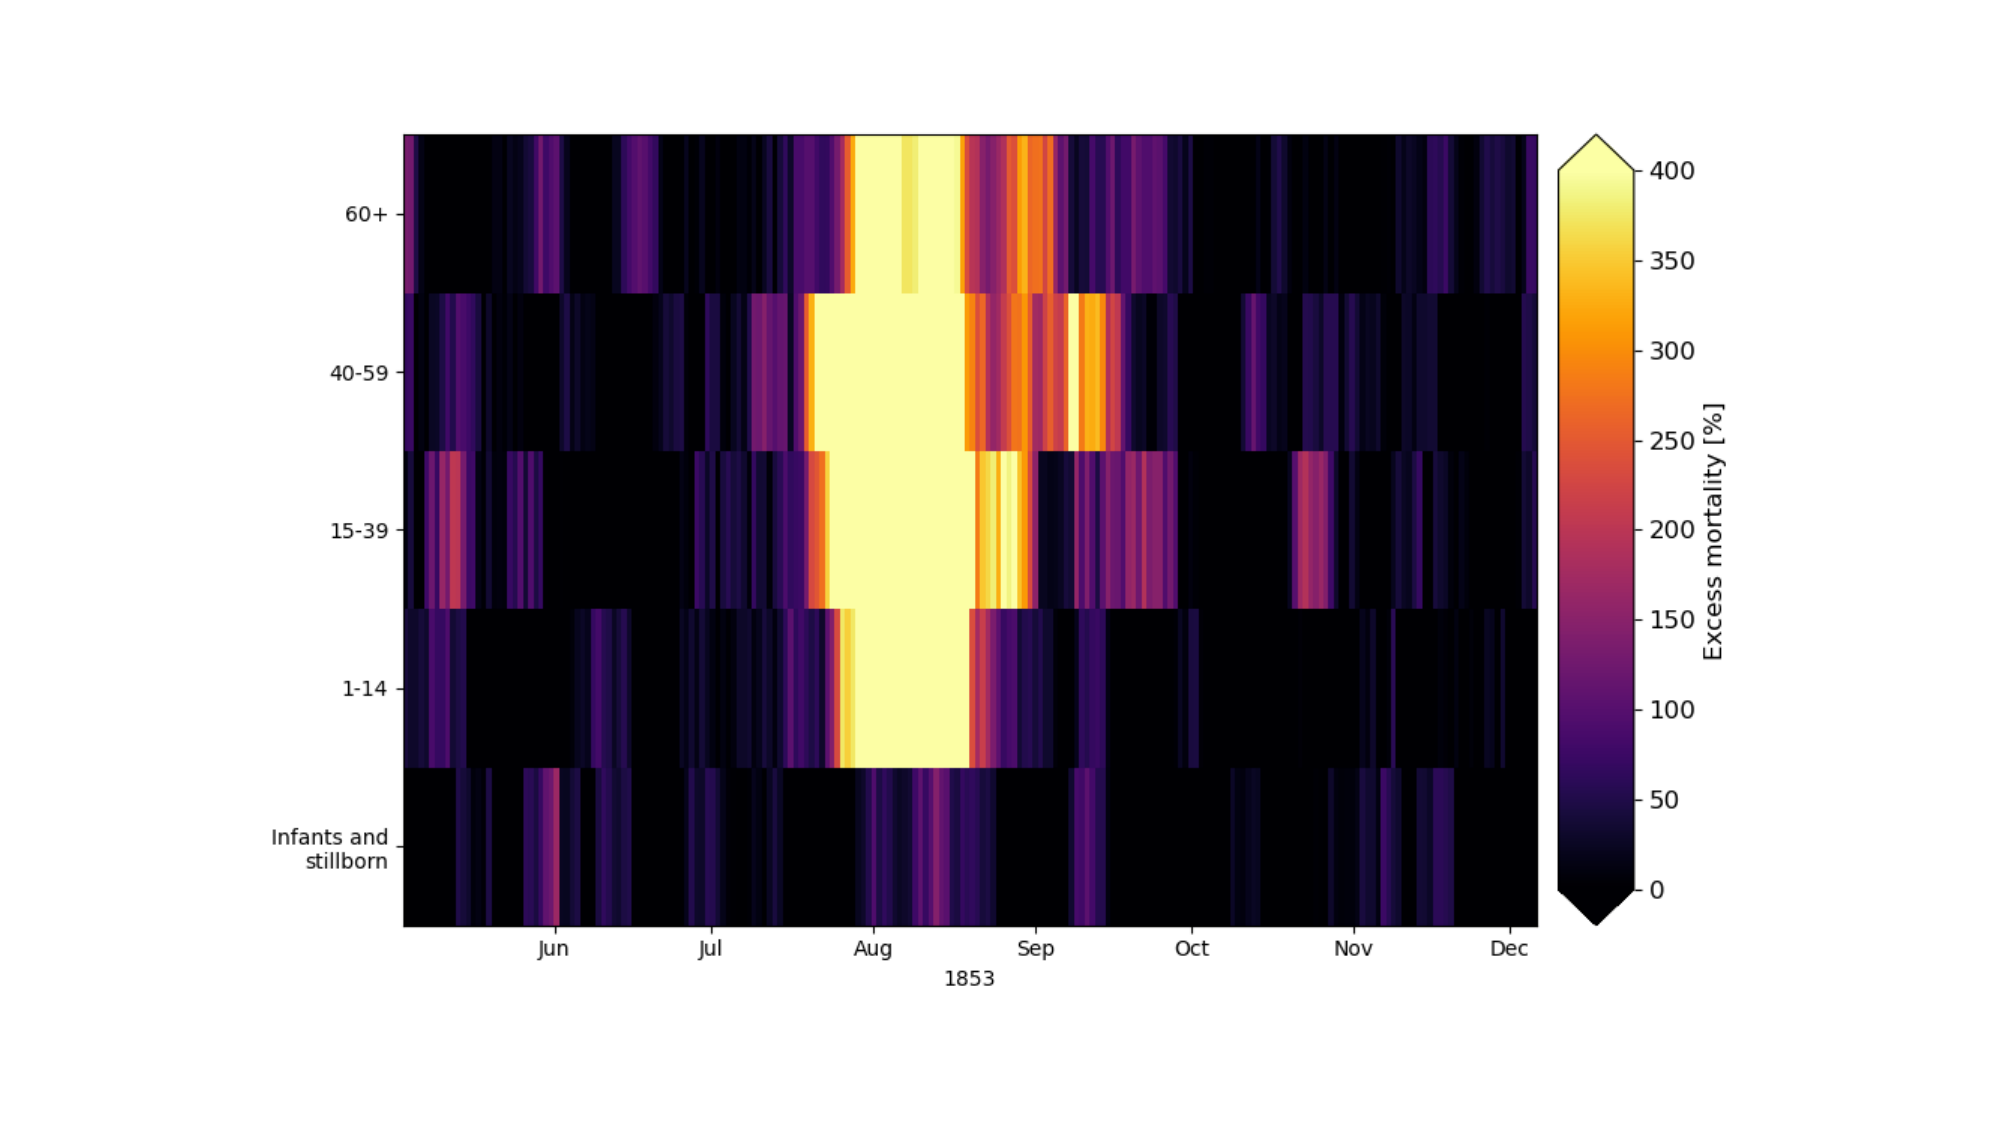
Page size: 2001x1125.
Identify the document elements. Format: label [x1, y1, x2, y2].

picture [249, 112, 1750, 1013]
